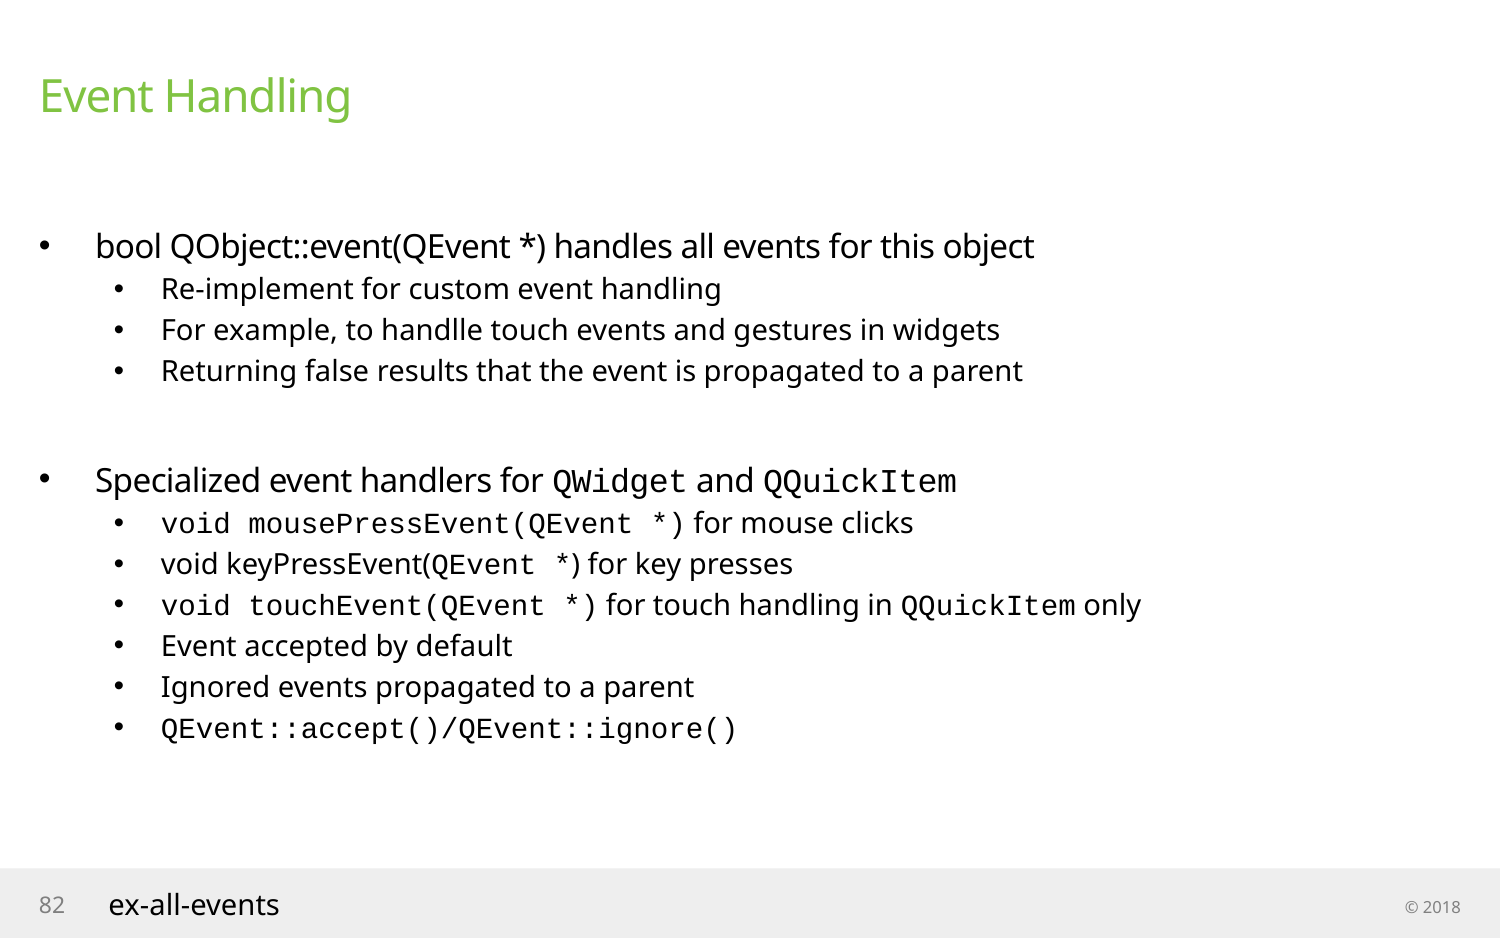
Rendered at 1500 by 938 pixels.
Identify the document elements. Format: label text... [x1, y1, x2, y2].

footer © 2018 [1188, 896, 1461, 917]
slide_number 82 [39, 892, 410, 921]
text_box ex-all-events [93, 894, 795, 927]
list bool QObject::event(QEvent *) handles all events for this object Re-implement for custom event handling For example, to handlle touch events and gestures in widgets Returning false results that the event is propagated to a parent Specialized event handlers for QWidget and QQuickItem void mousePressEvent(QEvent *) for mouse clicks void keyPressEvent(QEvent *) for key presses void touchEvent(QEvent *) for touch handling in QQuickItem only Event accepted by default Ignored events propagated to a parent QEvent::accept()/QEvent::ignore() [39, 224, 1471, 846]
title Event Handling [39, 66, 1052, 195]
